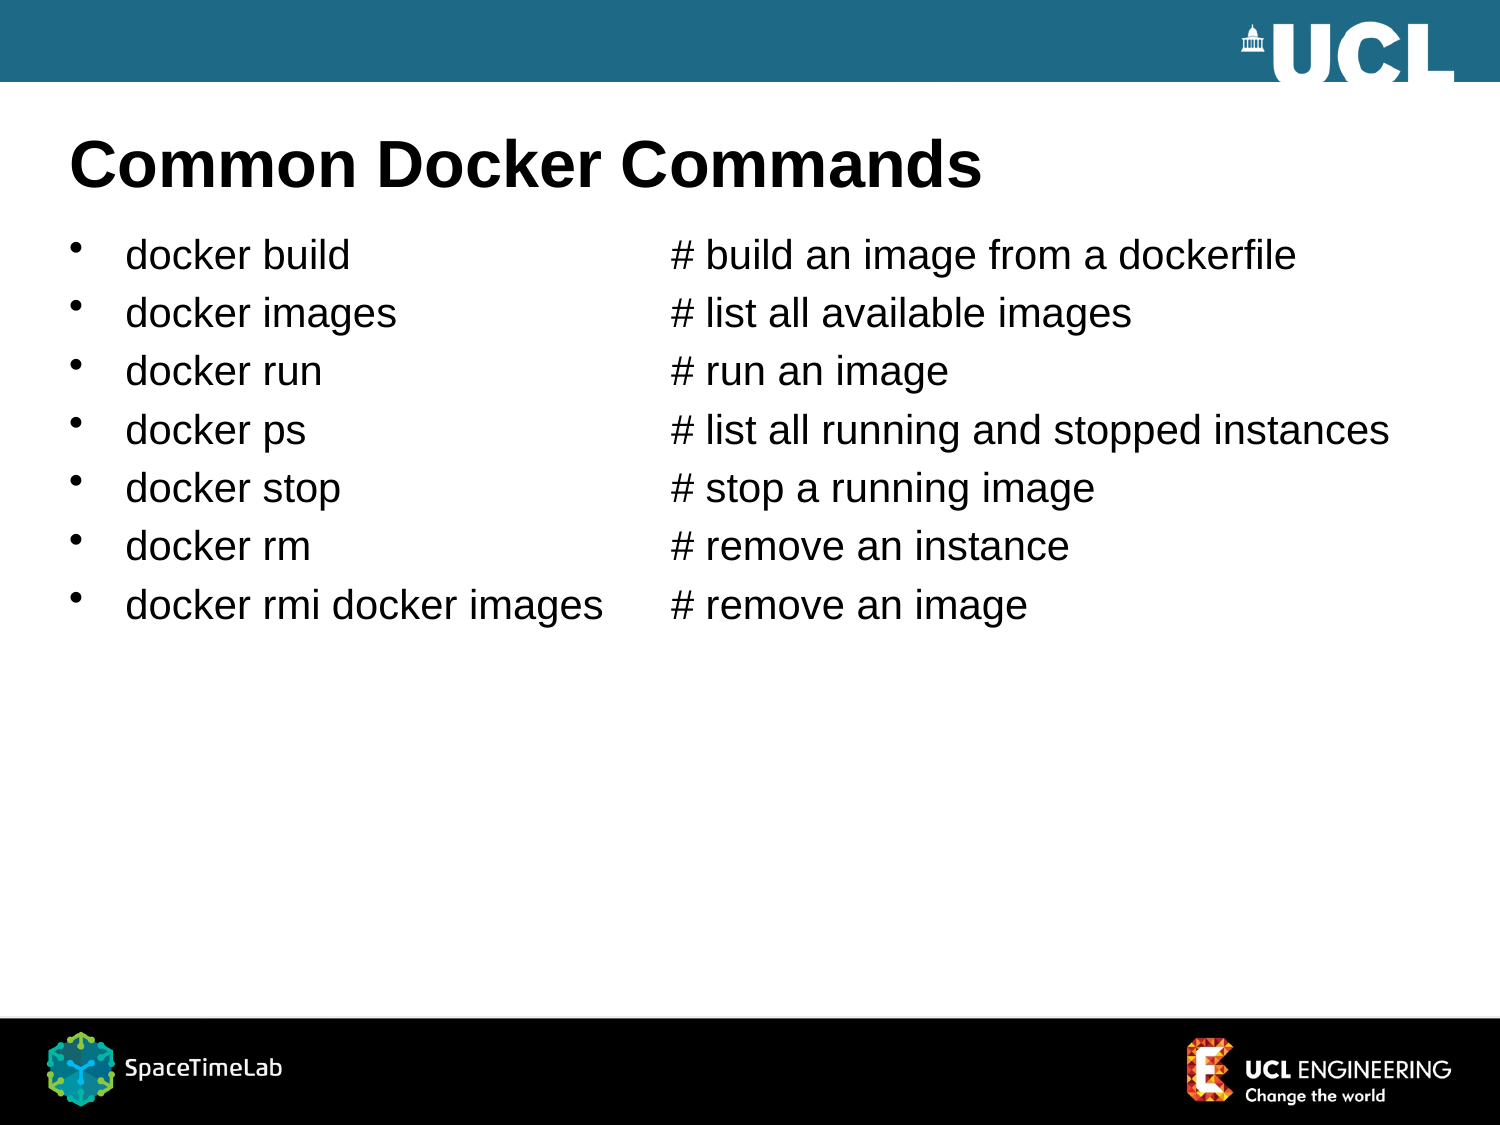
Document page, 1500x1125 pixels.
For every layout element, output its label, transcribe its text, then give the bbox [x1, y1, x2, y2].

title Common Docker Commands [54, 113, 1447, 197]
list docker build docker images docker run docker ps docker stop docker rm docker rmi docker images [54, 219, 656, 988]
picture [0, 990, 1500, 1125]
text_box # build an image from a dockerfile # list all available images # run an image # list all running and stopped instances # stop a running image # remove an instance # remove an image [656, 219, 1412, 988]
